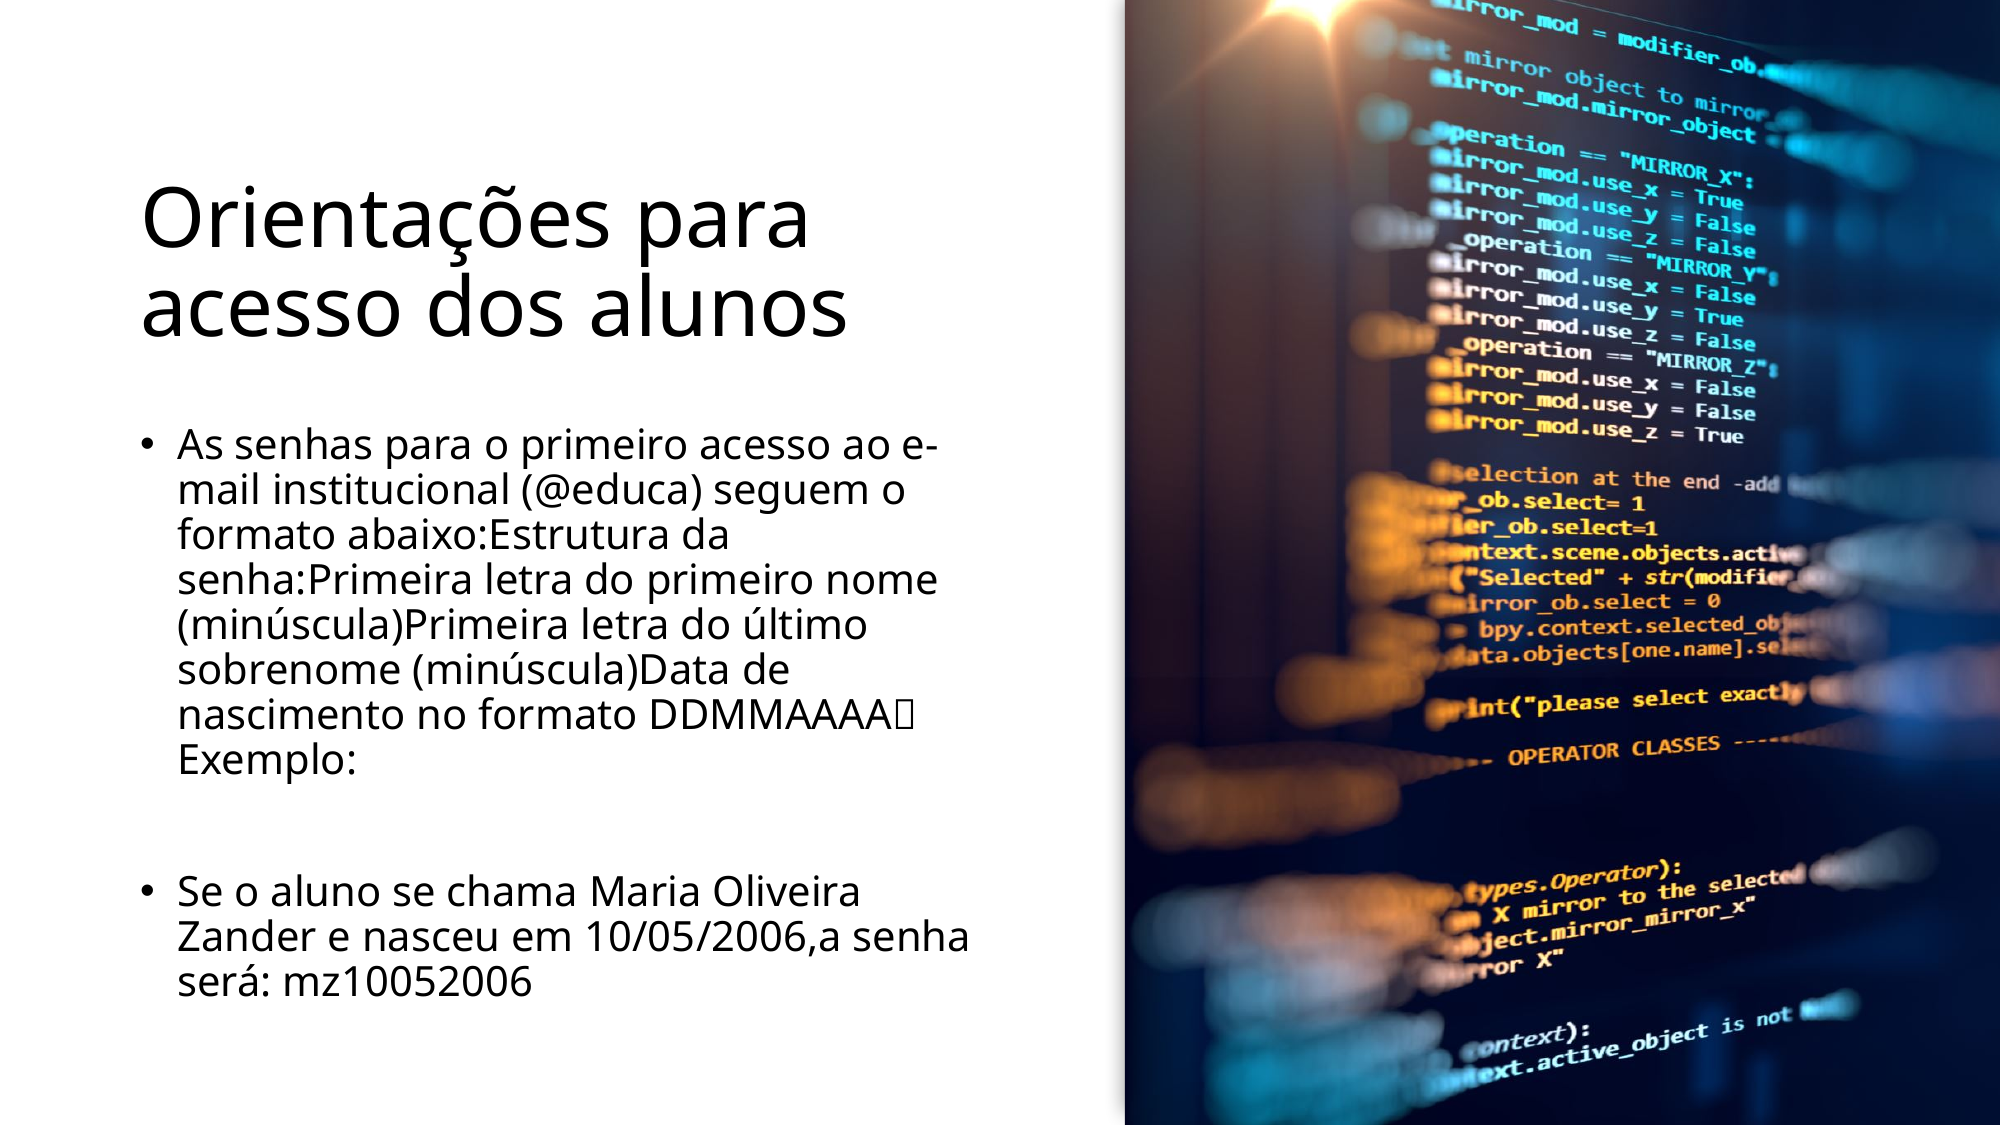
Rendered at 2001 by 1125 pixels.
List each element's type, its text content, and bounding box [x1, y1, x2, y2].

title Orientações para acesso dos alunos [124, 125, 1000, 405]
picture [1124, 0, 2000, 1125]
text_box [0, 0, 1124, 1125]
list As senhas para o primeiro acesso ao e-mail institucional (@educa) seguem o formato abaixo:Estrutura da senha:Primeira letra do primeiro nome (minúscula)Primeira letra do último sobrenome (minúscula)Data de nascimento no formato DDMMAAAA📌 Exemplo: Se o aluno se chama Maria Oliveira Zander e nasceu em 10/05/2006,a senha será: mz10052006 [124, 405, 1000, 1024]
picture [1768, 68, 1784, 77]
